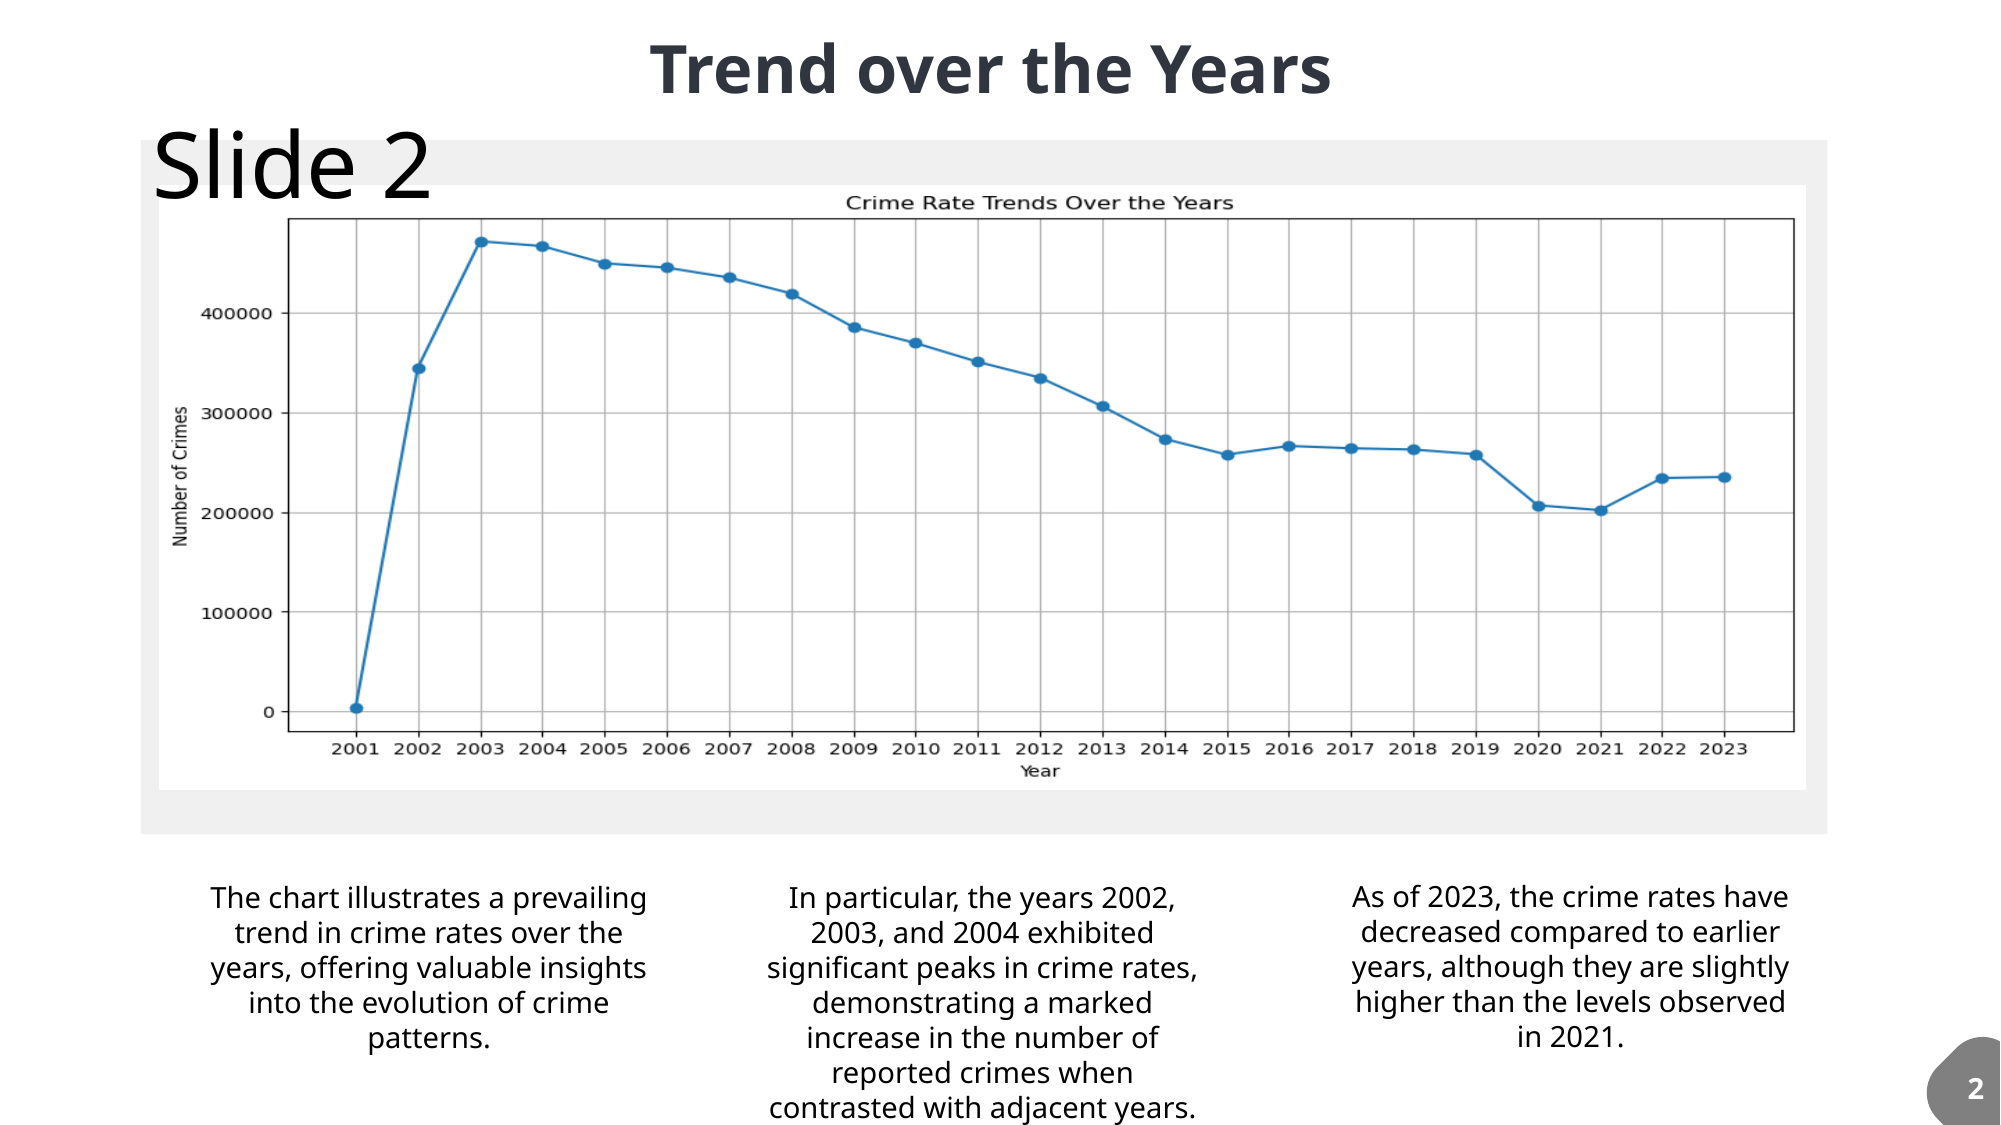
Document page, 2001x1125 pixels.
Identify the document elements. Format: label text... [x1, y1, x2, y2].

chart [159, 185, 1807, 790]
text_box Trend over the Years [649, 27, 1351, 59]
title Slide 2 [137, 59, 1863, 278]
text_box As of 2023, the crime rates have decreased compared to earlier years, although they are slightly higher than the levels observed in 2021. [1350, 878, 1791, 1054]
text_box The chart illustrates a prevailing trend in crime rates over the years, offering valuable insights into the evolution of crime patterns. [209, 879, 649, 1054]
text_box In particular, the years 2002, 2003, and 2004 exhibited significant peaks in crime rates, demonstrating a marked increase in the number of reported crimes when contrasted with adjacent years. [762, 879, 1203, 1124]
text_box 2 [1952, 1063, 2000, 1113]
text_box [140, 278, 1828, 835]
text_box [1925, 1035, 2000, 1125]
